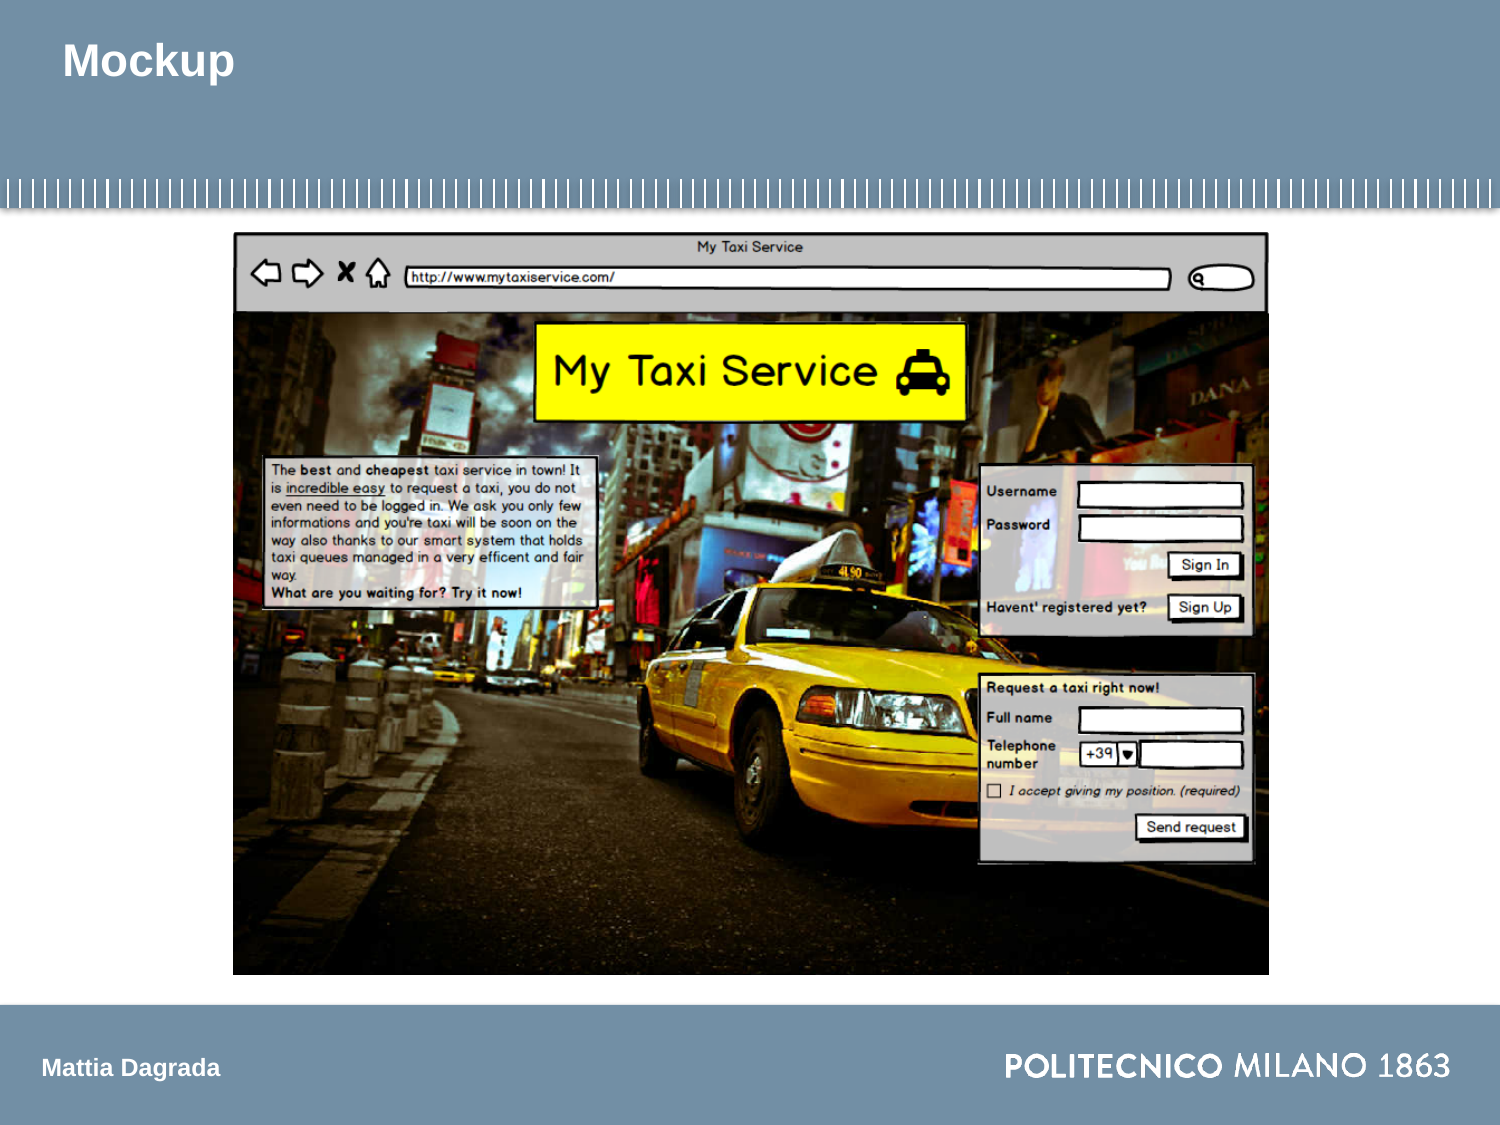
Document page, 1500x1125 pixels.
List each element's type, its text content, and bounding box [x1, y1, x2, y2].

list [233, 232, 1269, 976]
picture [999, 1041, 1456, 1089]
title Mockup [47, 22, 1455, 161]
